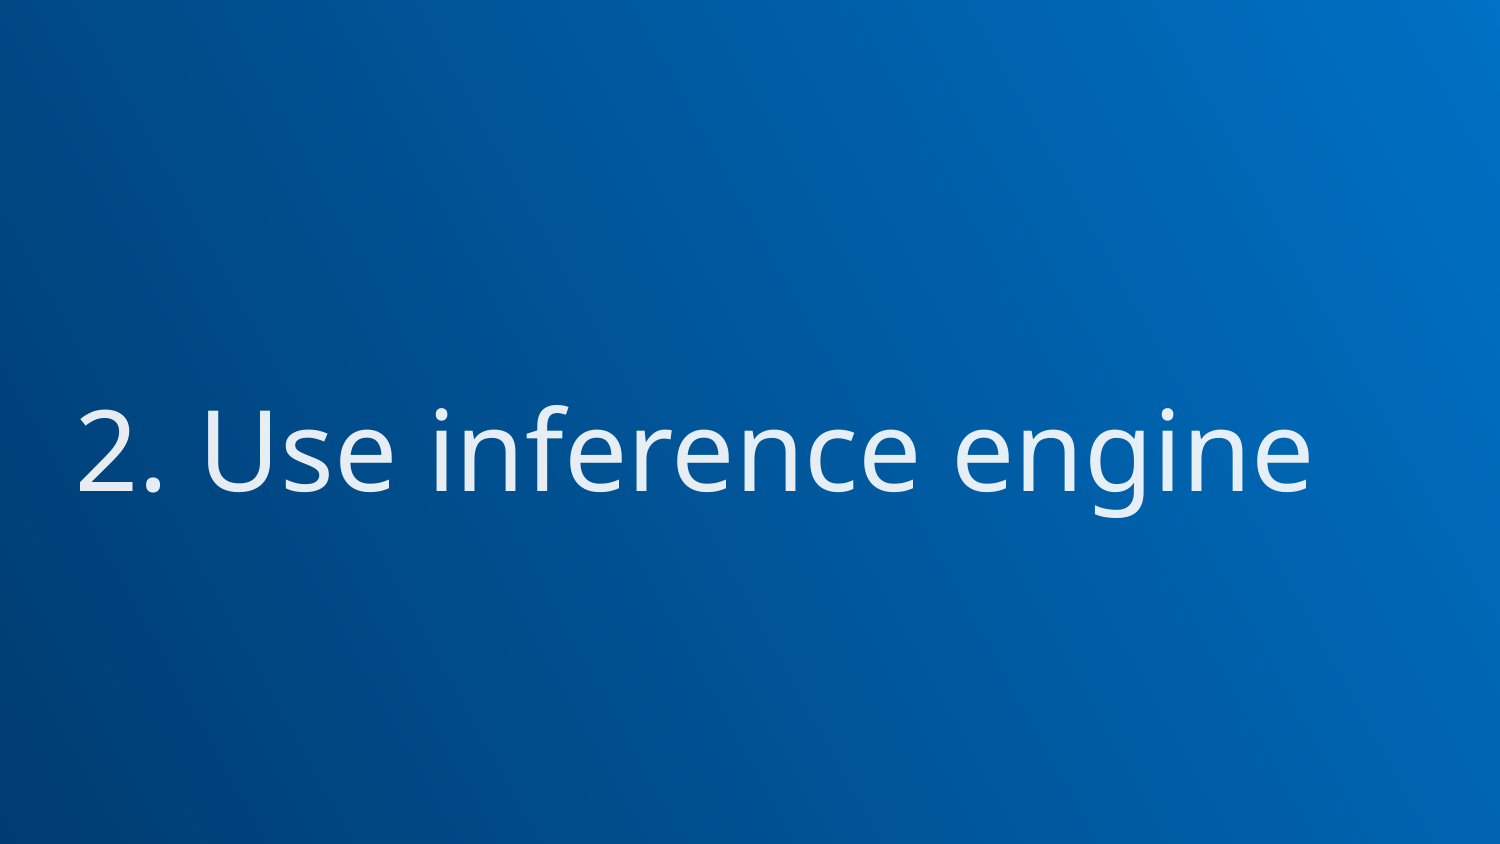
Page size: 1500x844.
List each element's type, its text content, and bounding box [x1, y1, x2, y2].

title 2. Use inference engine [74, 345, 1350, 514]
